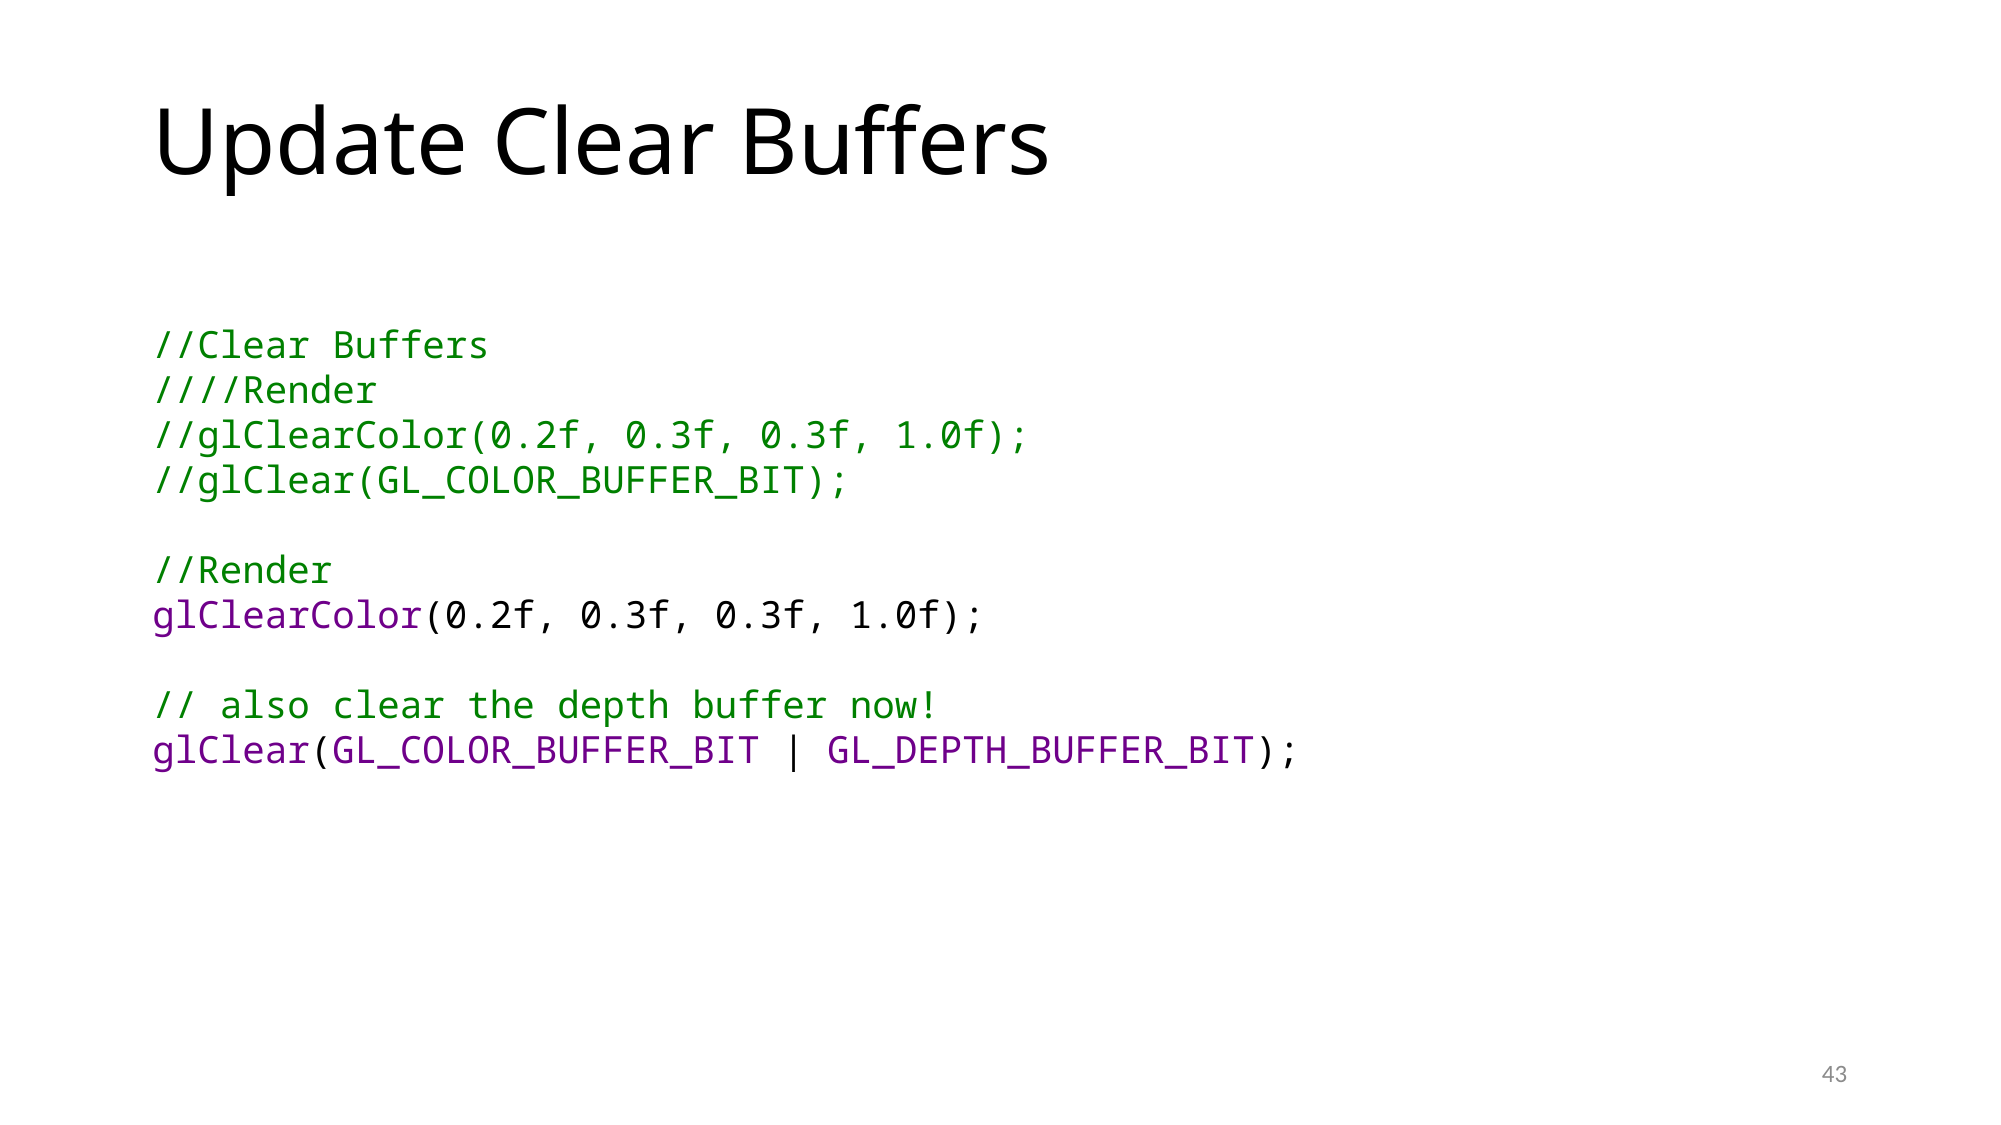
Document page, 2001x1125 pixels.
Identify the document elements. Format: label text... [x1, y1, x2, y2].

slide_number 43 [1412, 1042, 1863, 1103]
title Update Clear Buffers [137, 59, 1863, 231]
text_box //Clear Buffers ////Render //glClearColor(0.2f, 0.3f, 0.3f, 1.0f); //glClear(GL_COLOR_BUFFER_BIT); //Render glClearColor(0.2f, 0.3f, 0.3f, 1.0f); // also clear the depth buffer now! glClear(GL_COLOR_BUFFER_BIT | GL_DEPTH_BUFFER_BIT); [137, 313, 1602, 778]
